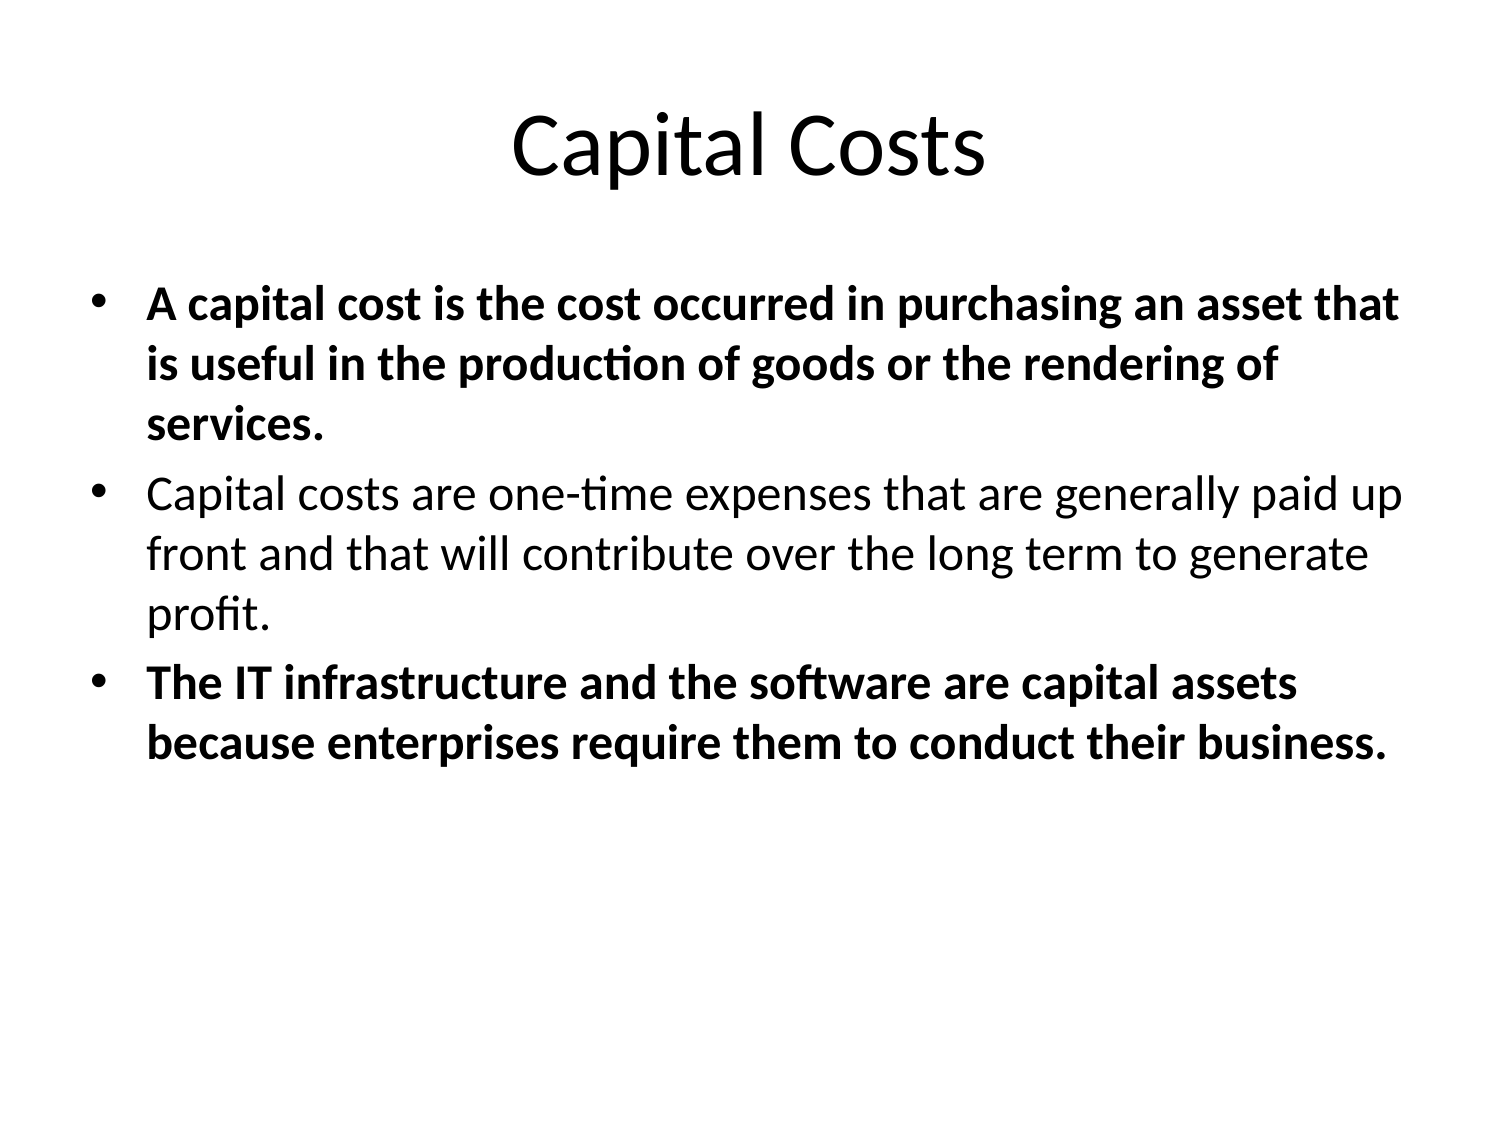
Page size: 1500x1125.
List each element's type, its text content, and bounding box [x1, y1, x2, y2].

title Capital Costs [75, 45, 1425, 233]
list A capital cost is the cost occurred in purchasing an asset that is useful in the production of goods or the rendering of services. Capital costs are one-time expenses that are generally paid up front and that will contribute over the long term to generate profit. The IT infrastructure and the software are capital assets because enterprises require them to conduct their business. [75, 262, 1425, 1005]
